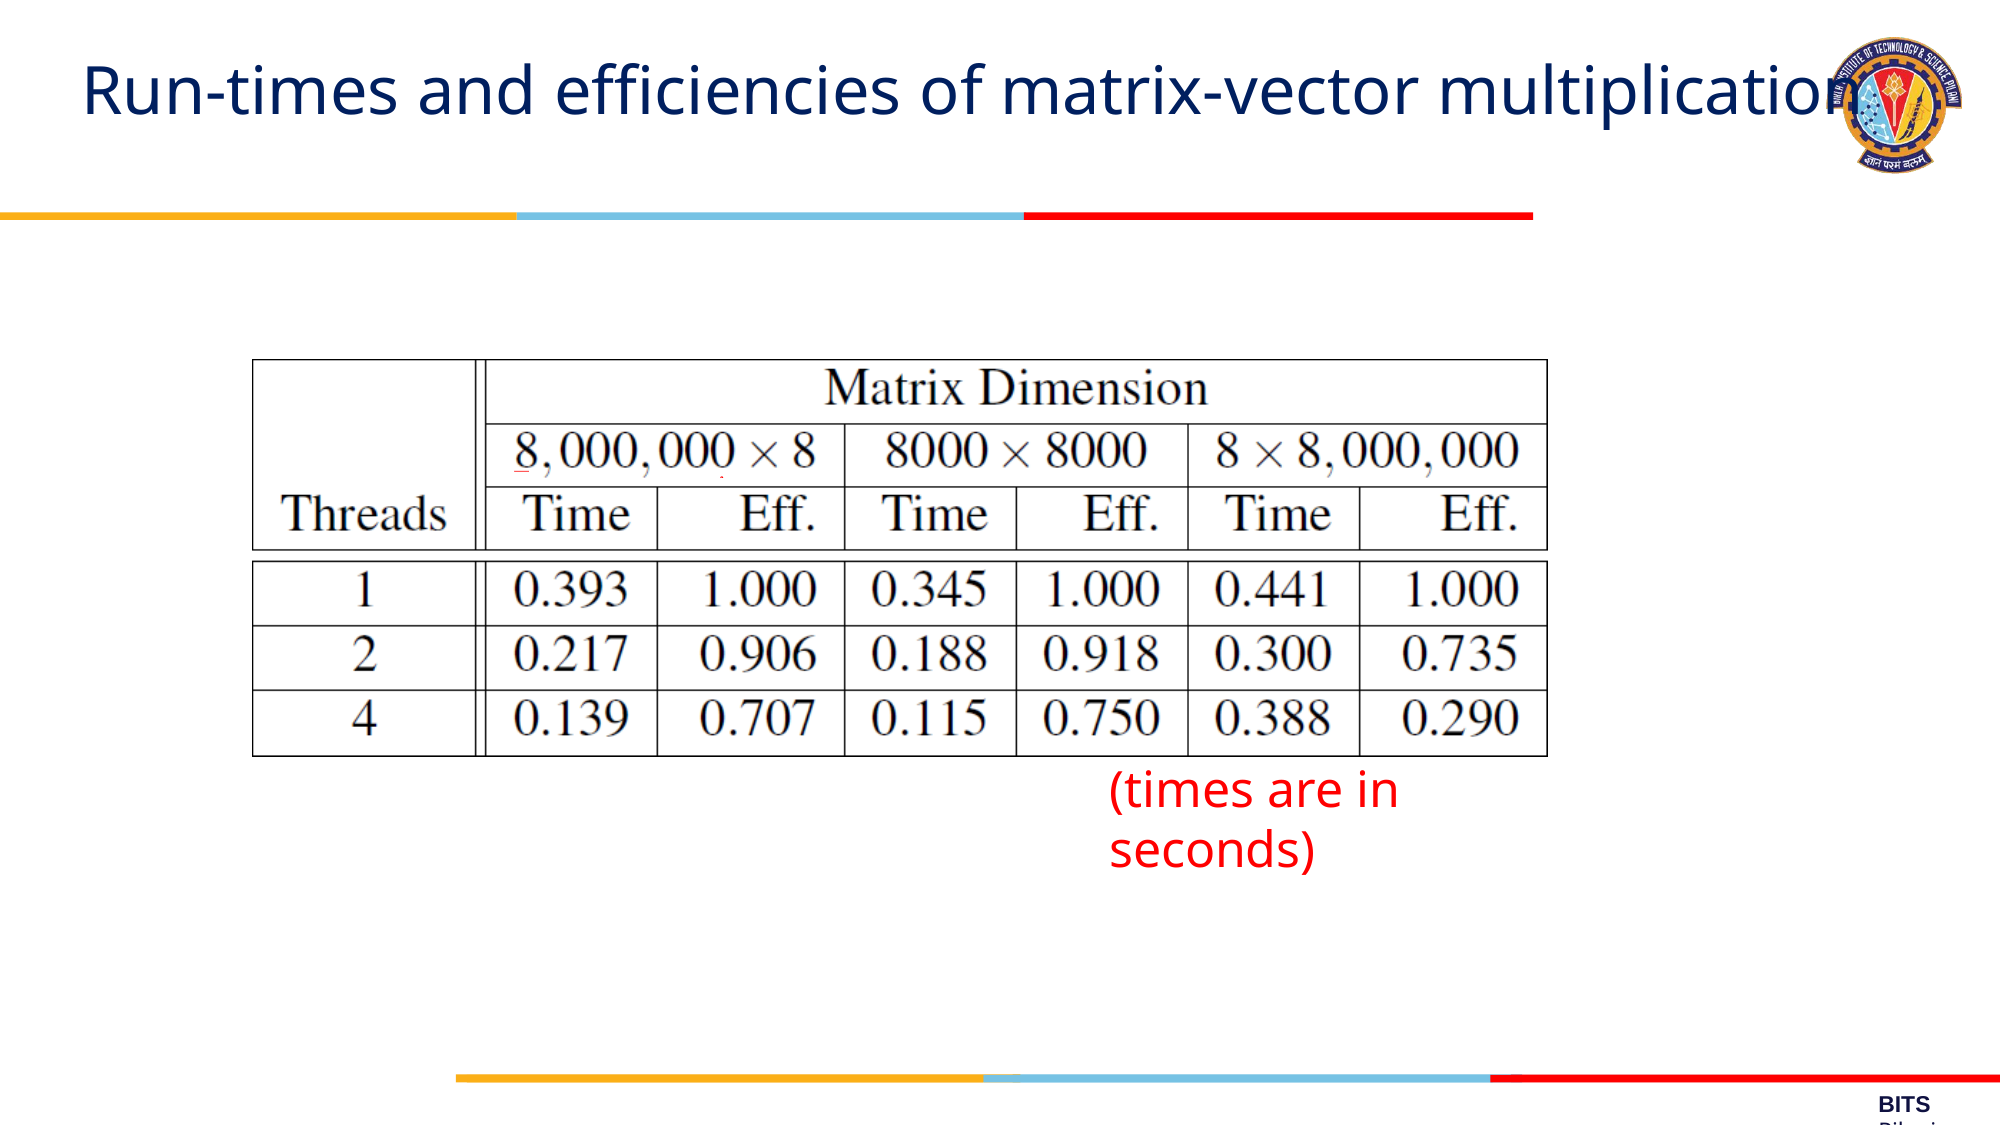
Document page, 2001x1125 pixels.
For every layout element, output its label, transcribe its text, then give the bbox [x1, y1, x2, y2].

footer BITS Pilani [1876, 1089, 1995, 1125]
picture [252, 359, 1548, 757]
title Run-times and efficiencies of matrix-vector multiplication [79, 46, 1921, 236]
picture [1826, 37, 1962, 174]
text_box (times are in seconds) [1107, 755, 1604, 878]
